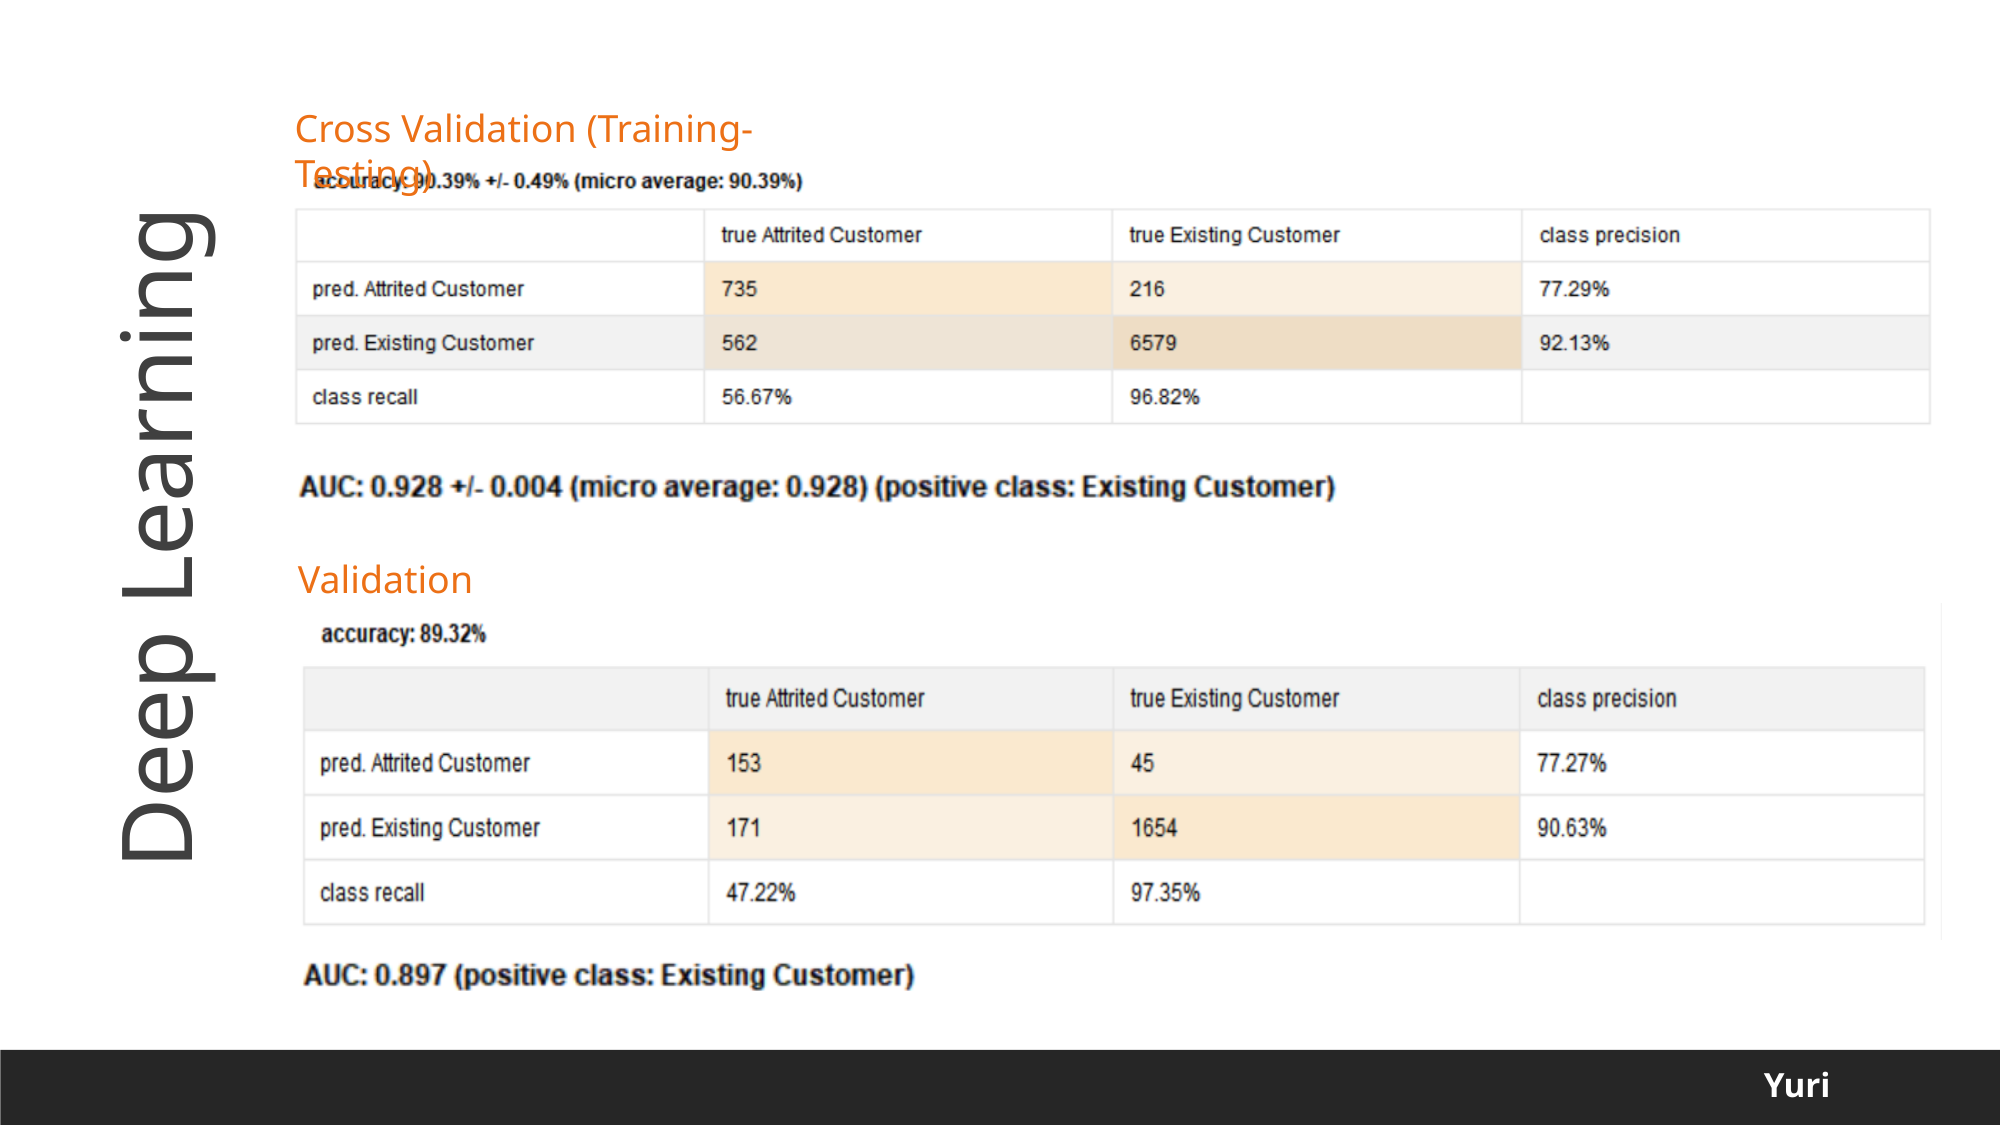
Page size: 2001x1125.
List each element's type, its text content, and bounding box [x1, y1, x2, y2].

picture [291, 602, 1943, 940]
footer Yuri [1748, 1050, 1912, 1118]
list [291, 169, 1943, 433]
text_box Cross Validation (Training-Testing) [279, 97, 843, 203]
picture [291, 944, 1151, 1010]
title Deep Learning [0, 0, 222, 1051]
text_box Validation [283, 548, 489, 609]
picture [279, 462, 1459, 534]
